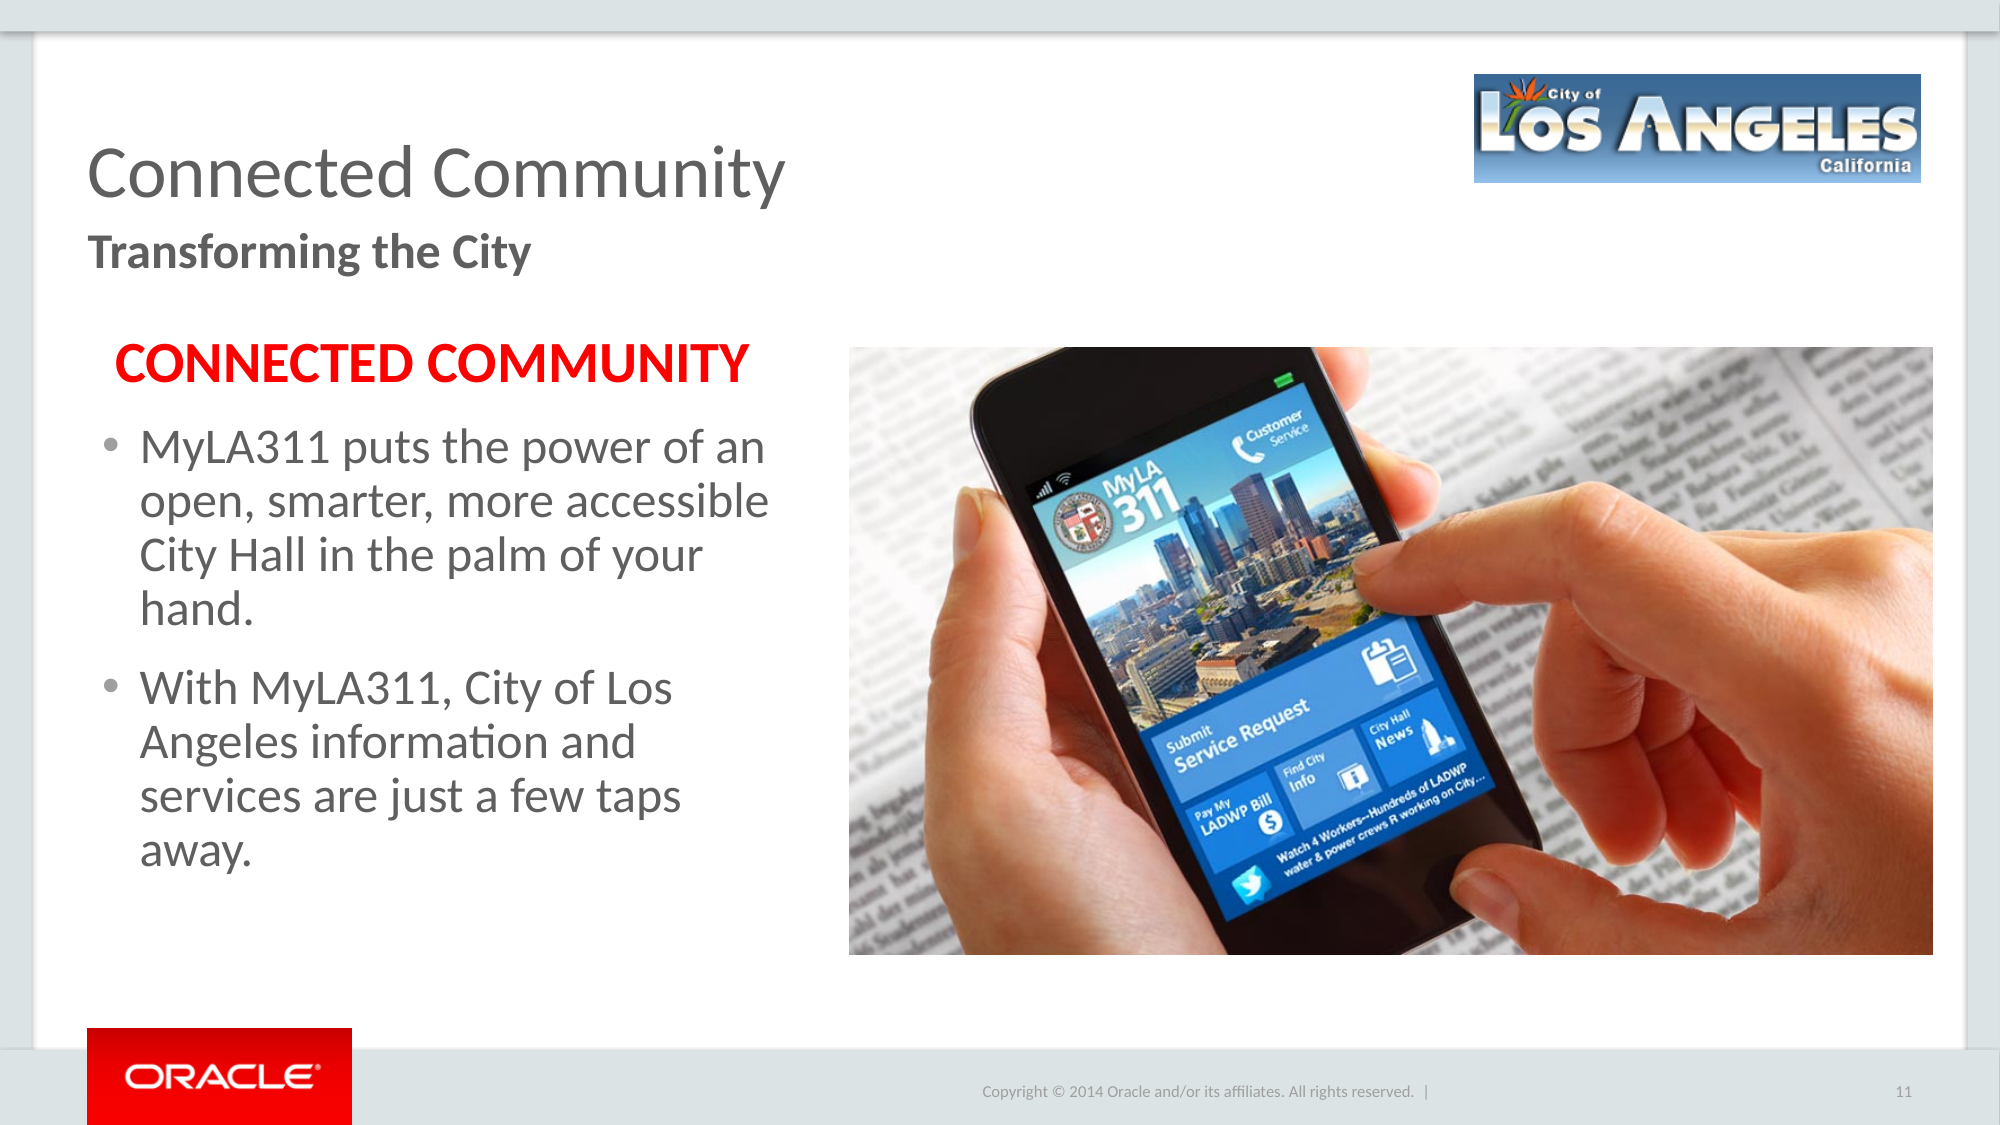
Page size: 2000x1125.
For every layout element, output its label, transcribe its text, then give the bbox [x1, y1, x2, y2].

picture [87, 1028, 352, 1125]
text_box Connected Community MyLA311 puts the power of an open, smarter, more accessible City Hall in the palm of your hand. With MyLA311, City of Los Angeles information and services are just a few taps away. [87, 324, 788, 1010]
picture [1474, 74, 1921, 183]
picture [849, 324, 1933, 977]
slide_number 11 [1849, 1075, 1913, 1106]
list Transforming the City [87, 225, 1913, 282]
title Connected Community [87, 66, 1913, 213]
